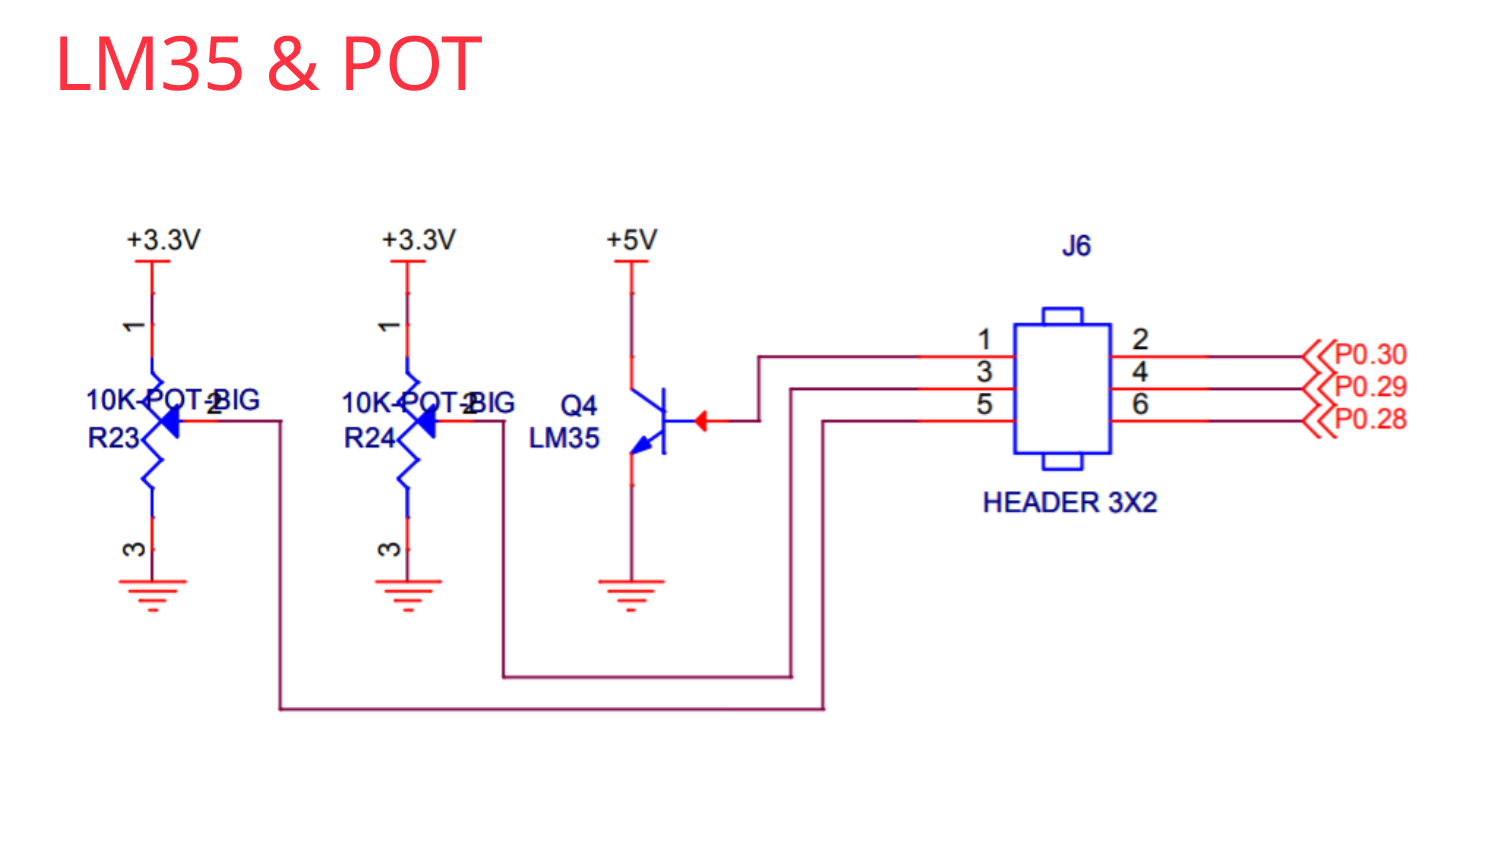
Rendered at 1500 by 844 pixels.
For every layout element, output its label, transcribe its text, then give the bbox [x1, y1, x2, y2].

title LM35 & POT [38, 0, 1436, 94]
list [62, 188, 1438, 750]
